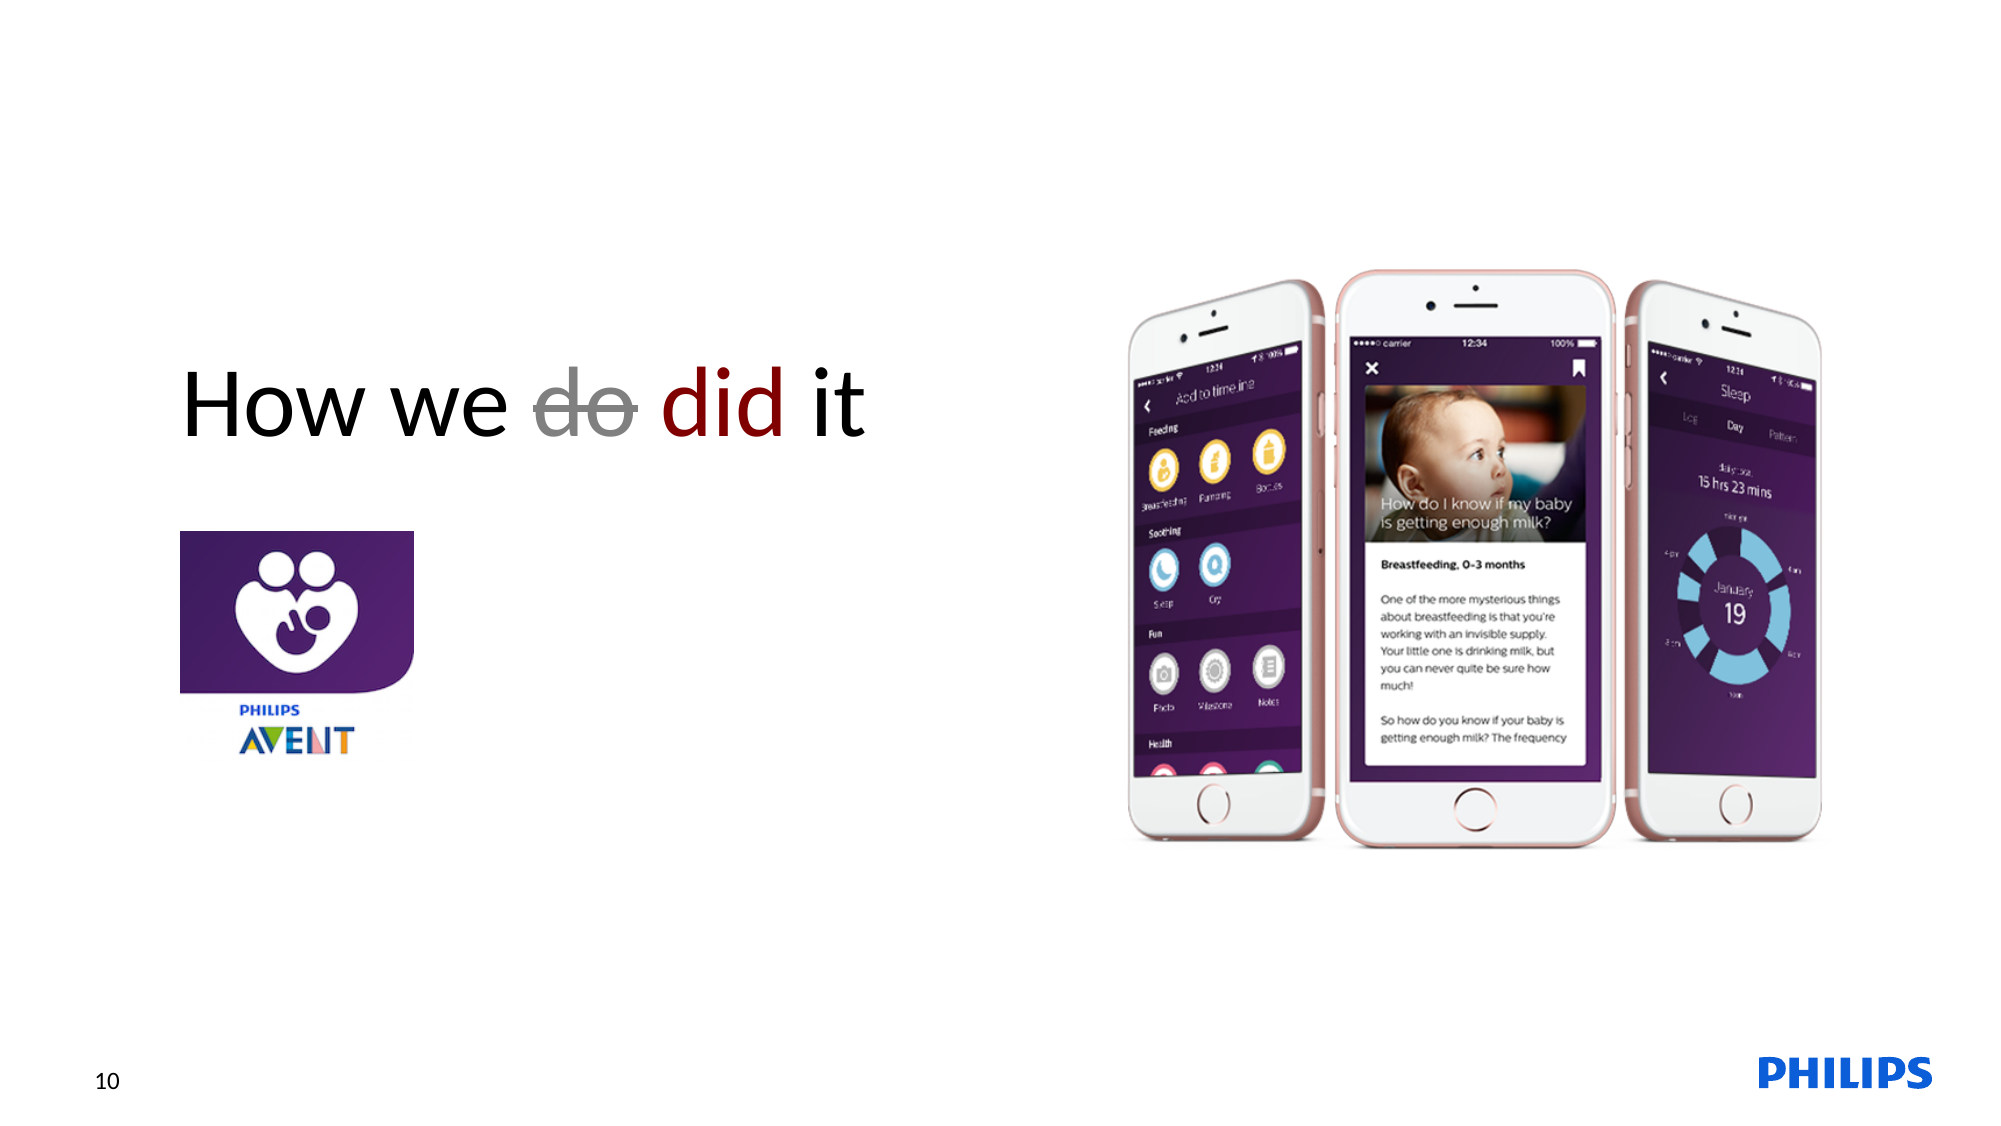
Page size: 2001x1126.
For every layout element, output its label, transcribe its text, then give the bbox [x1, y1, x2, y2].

picture [1104, 268, 1860, 850]
list How we do did it [181, 336, 1099, 603]
picture [180, 530, 415, 765]
